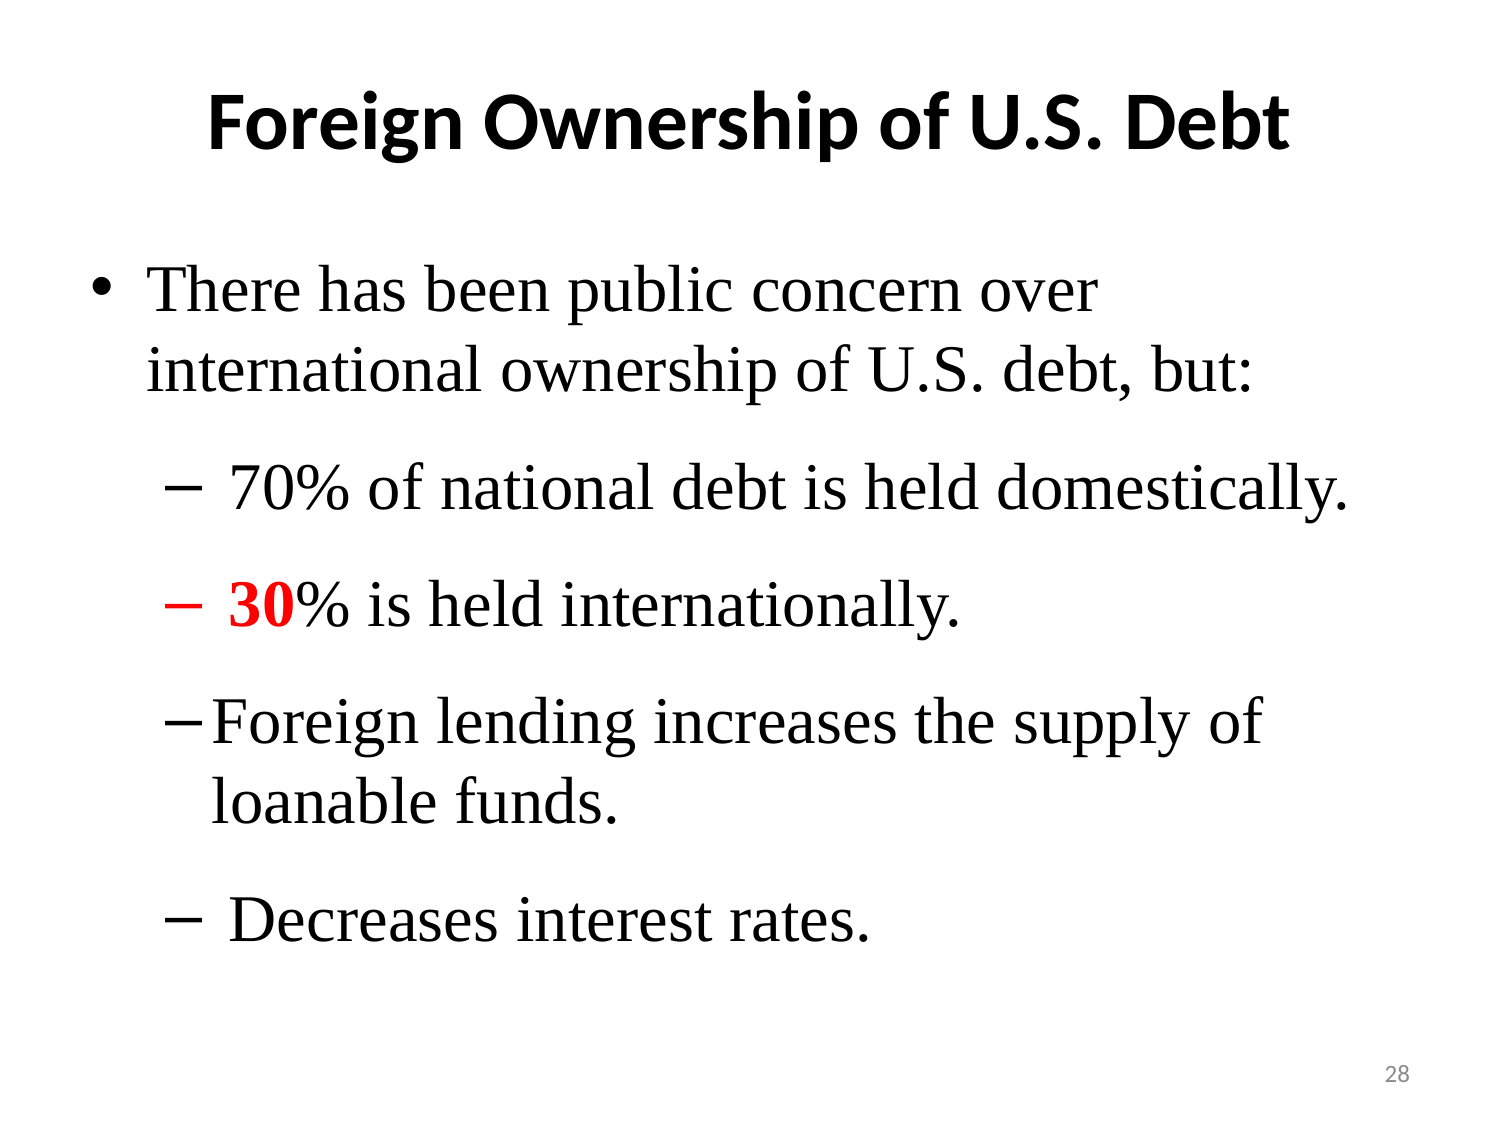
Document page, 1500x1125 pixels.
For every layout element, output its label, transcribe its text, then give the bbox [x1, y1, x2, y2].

slide_number 28 [1074, 1042, 1425, 1103]
list There has been public concern over international ownership of U.S. debt, but: 70% of national debt is held domestically. 30% is held internationally. Foreign lending increases the supply of loanable funds. Decreases interest rates. [75, 237, 1425, 980]
title Foreign Ownership of U.S. Debt [75, 45, 1425, 188]
